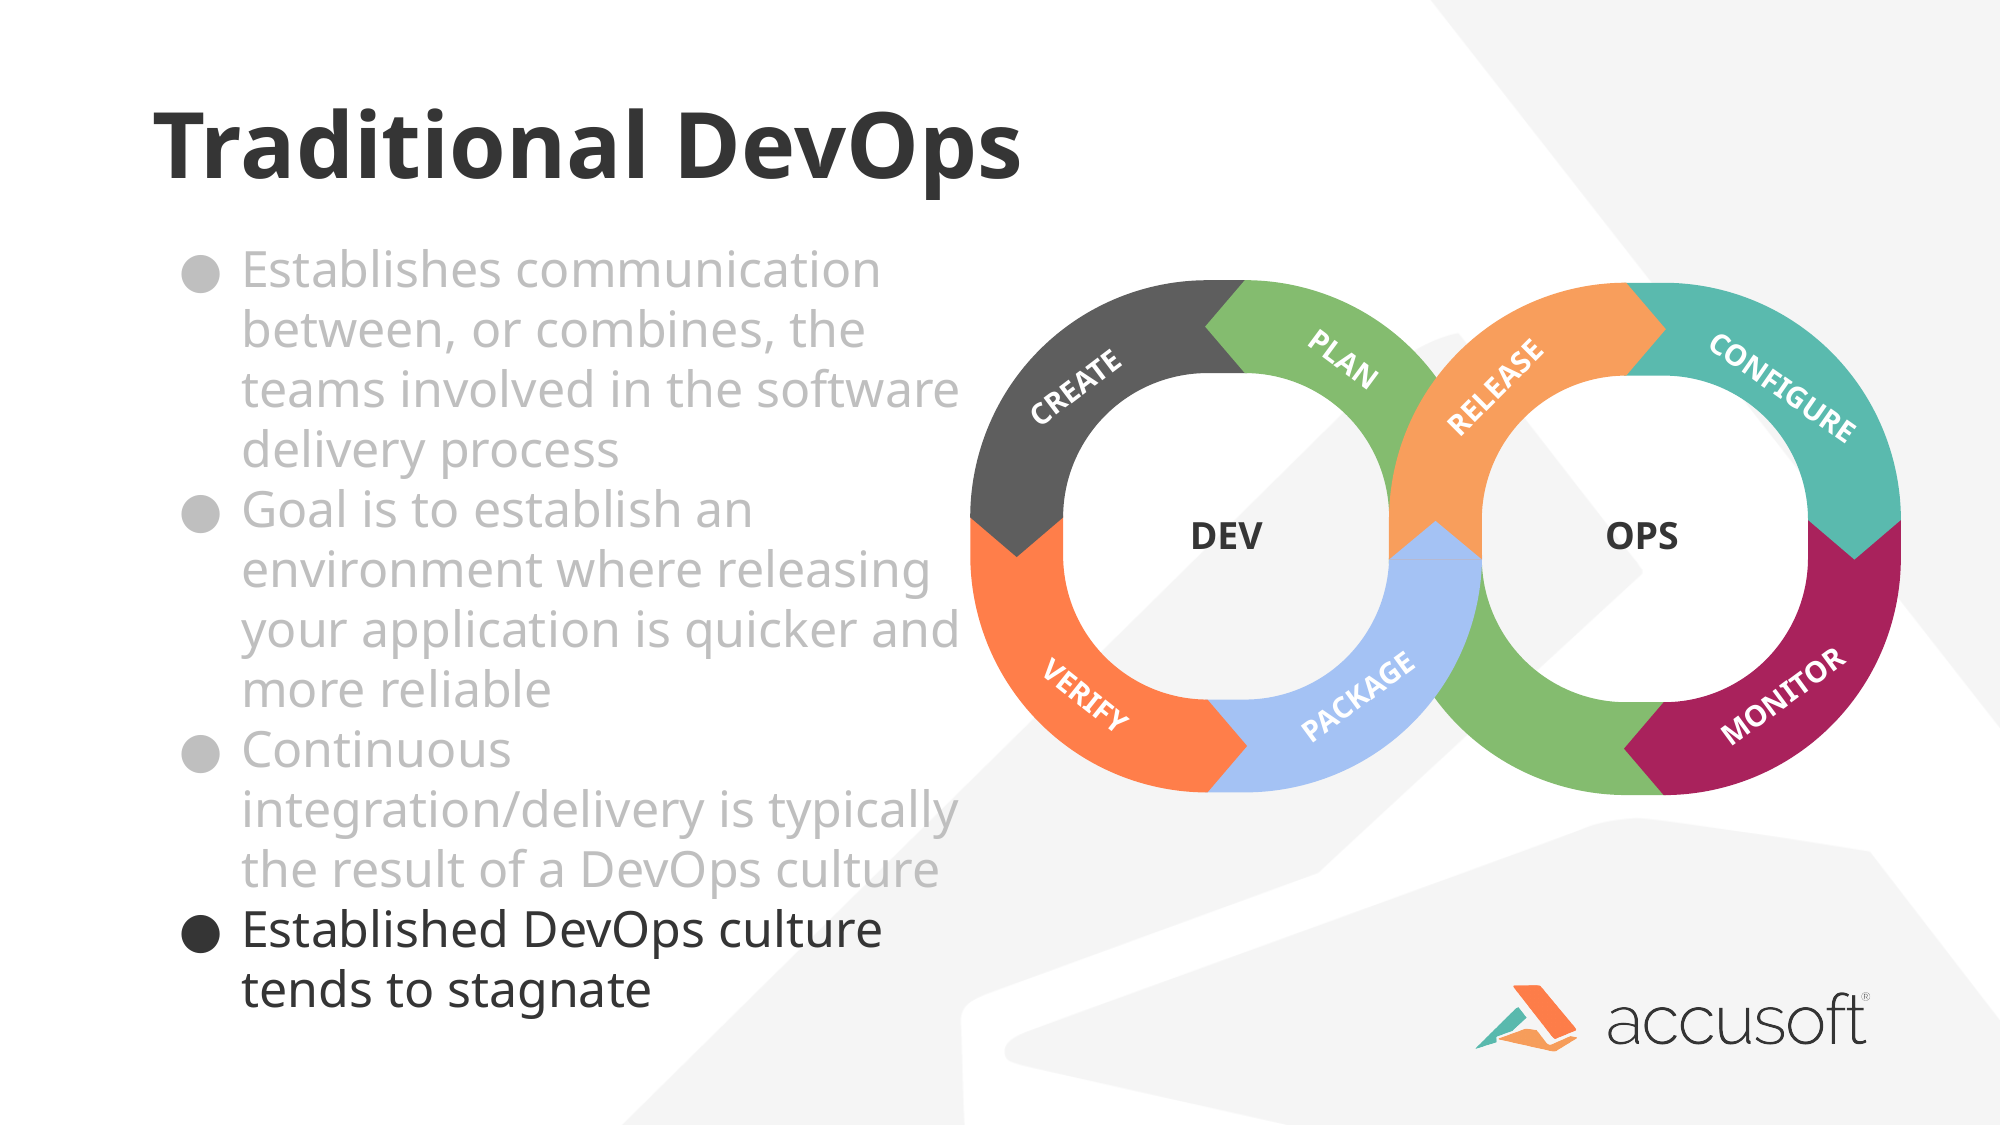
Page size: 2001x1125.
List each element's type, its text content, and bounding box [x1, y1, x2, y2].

picture [1470, 939, 1873, 1098]
title Traditional DevOps [137, 40, 1863, 258]
text_box Establishes communication between, or combines, the teams involved in the software delivery process Goal is to establish an environment where releasing your application is quicker and more reliable Continuous integration/delivery is typically the result of a DevOps culture Established DevOps culture tends to stagnate [151, 222, 992, 1012]
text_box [970, 278, 1902, 796]
